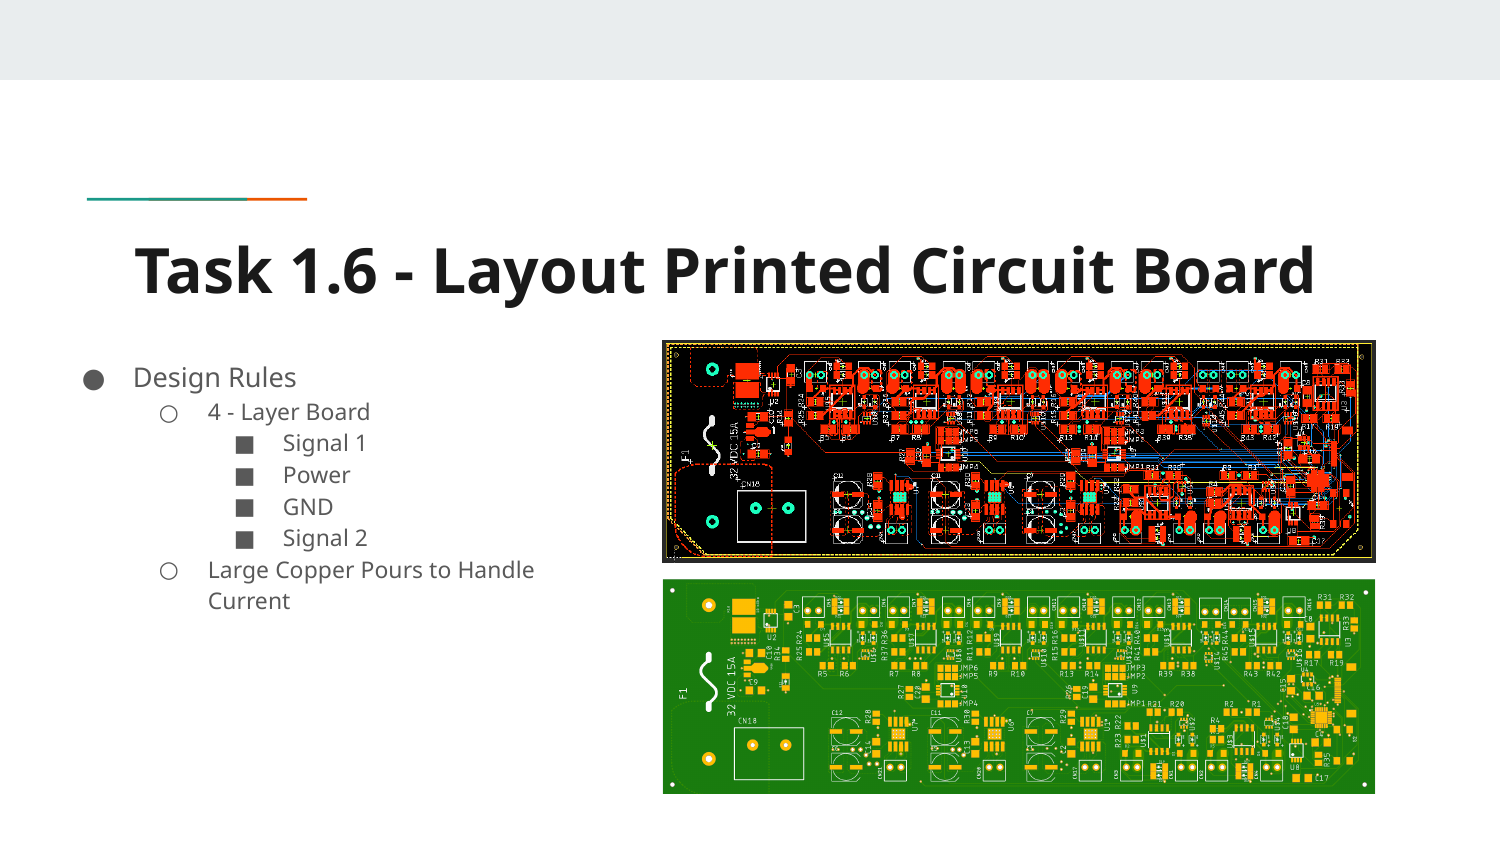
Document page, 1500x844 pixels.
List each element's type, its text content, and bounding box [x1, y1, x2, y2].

title Task 1.6 - Layout Printed Circuit Board [119, 216, 1381, 305]
list Design Rules 4 - Layer Board Signal 1 Power GND Signal 2 Large Copper Pours to Handle Current [42, 341, 621, 712]
picture [662, 578, 1376, 794]
picture [662, 340, 1376, 563]
